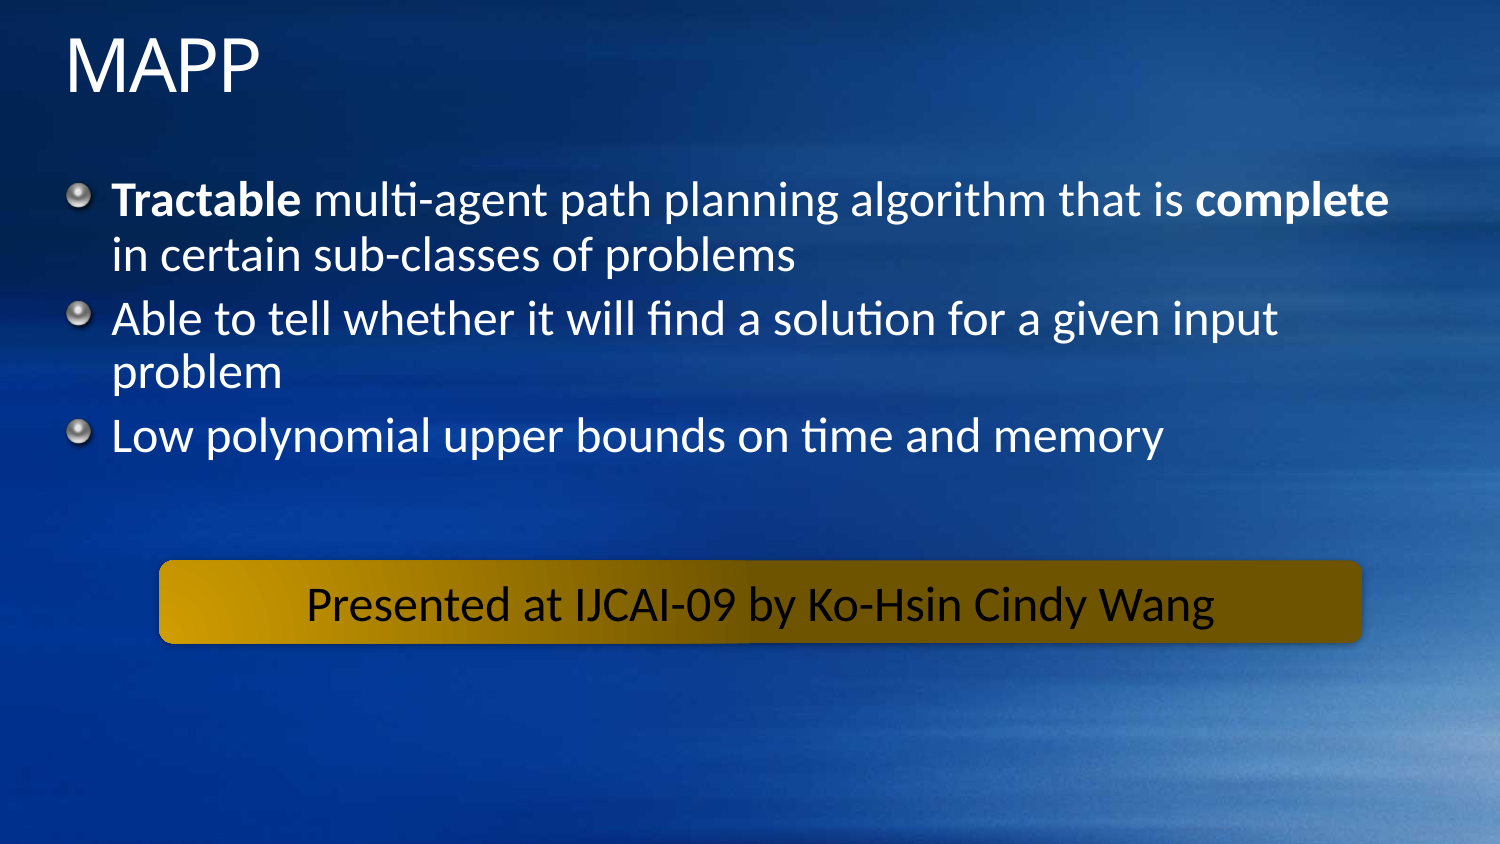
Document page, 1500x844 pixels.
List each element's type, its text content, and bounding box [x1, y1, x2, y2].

title MAPP [63, 28, 1438, 110]
text_box Presented at IJCAI-09 by Ko-Hsin Cindy Wang [159, 560, 1363, 644]
list Tractable multi-agent path planning algorithm that is complete in certain sub-classes of problems Able to tell whether it will find a solution for a given input problem Low polynomial upper bounds on time and memory [62, 173, 1438, 471]
picture [0, 0, 1500, 844]
